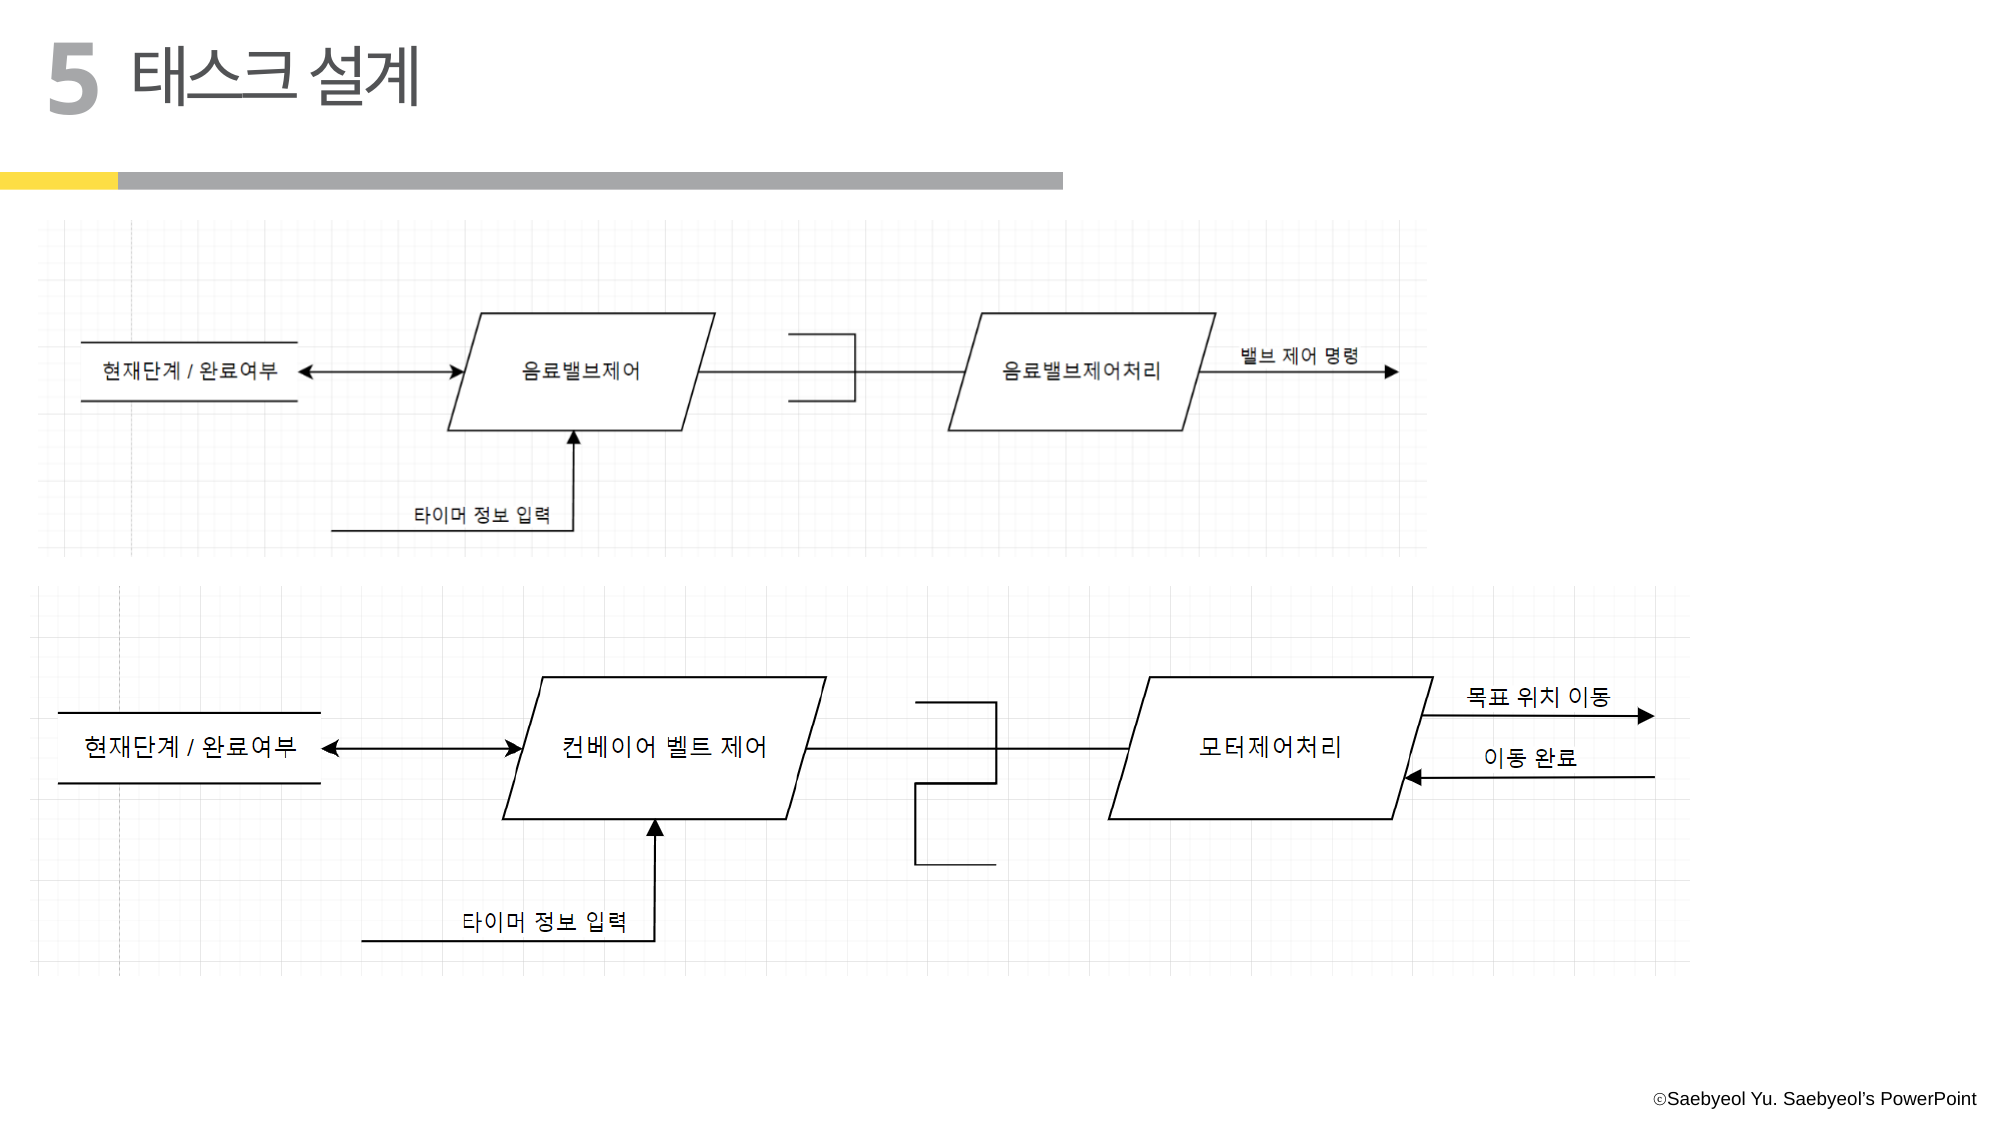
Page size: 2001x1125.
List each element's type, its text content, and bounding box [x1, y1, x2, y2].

picture [38, 220, 1427, 557]
text_box [119, 171, 1064, 191]
picture [30, 586, 1690, 976]
text_box [0, 171, 119, 191]
text_box 태스크 설계 [118, 27, 439, 123]
text_box 5 [30, 7, 118, 143]
